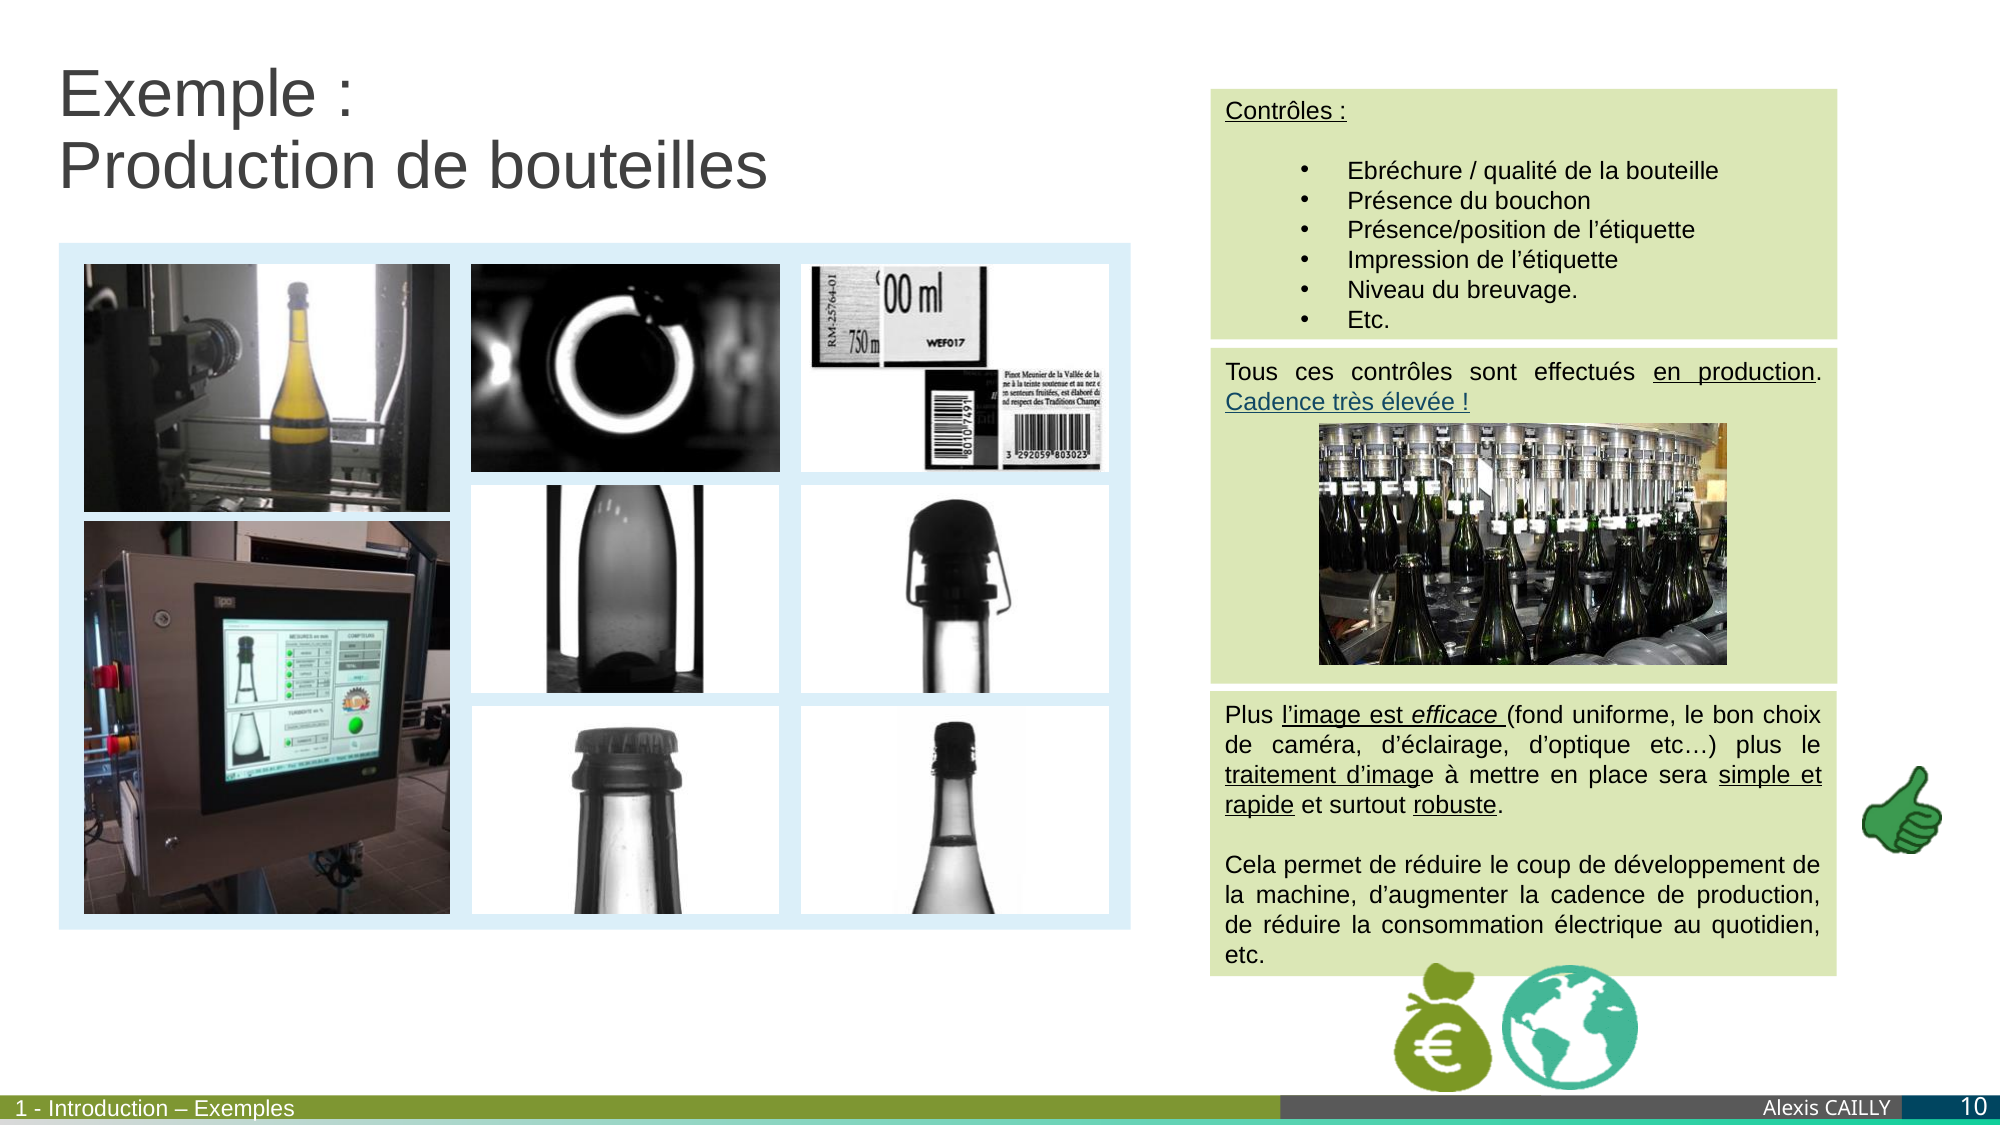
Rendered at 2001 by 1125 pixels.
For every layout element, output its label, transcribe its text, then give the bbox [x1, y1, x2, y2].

picture [1862, 766, 1942, 854]
slide_number 10 [1901, 1095, 2000, 1120]
text_box Plus l’image est efficace (fond uniforme, le bon choix de caméra, d’éclairage, d’optique etc…) plus le traitement d’image à mettre en place sera simple et rapide et surtout robuste. Cela permet de réduire le coup de développement de la machine, d’augmenter la cadence de production, de réduire la consommation électrique au quotidien, etc. [1209, 690, 1838, 977]
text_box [58, 242, 1131, 930]
text_box Contrôles : Ebréchure / qualité de la bouteille Présence du bouchon Présence/position de l’étiquette Impression de l’étiquette Niveau du breuvage. Etc. [1210, 88, 1838, 340]
text_box 1 - Introduction – Exemples [0, 1085, 1058, 1125]
picture [1380, 963, 1638, 1093]
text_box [1210, 347, 1838, 684]
title Exemple : Production de bouteilles [59, 59, 1207, 148]
